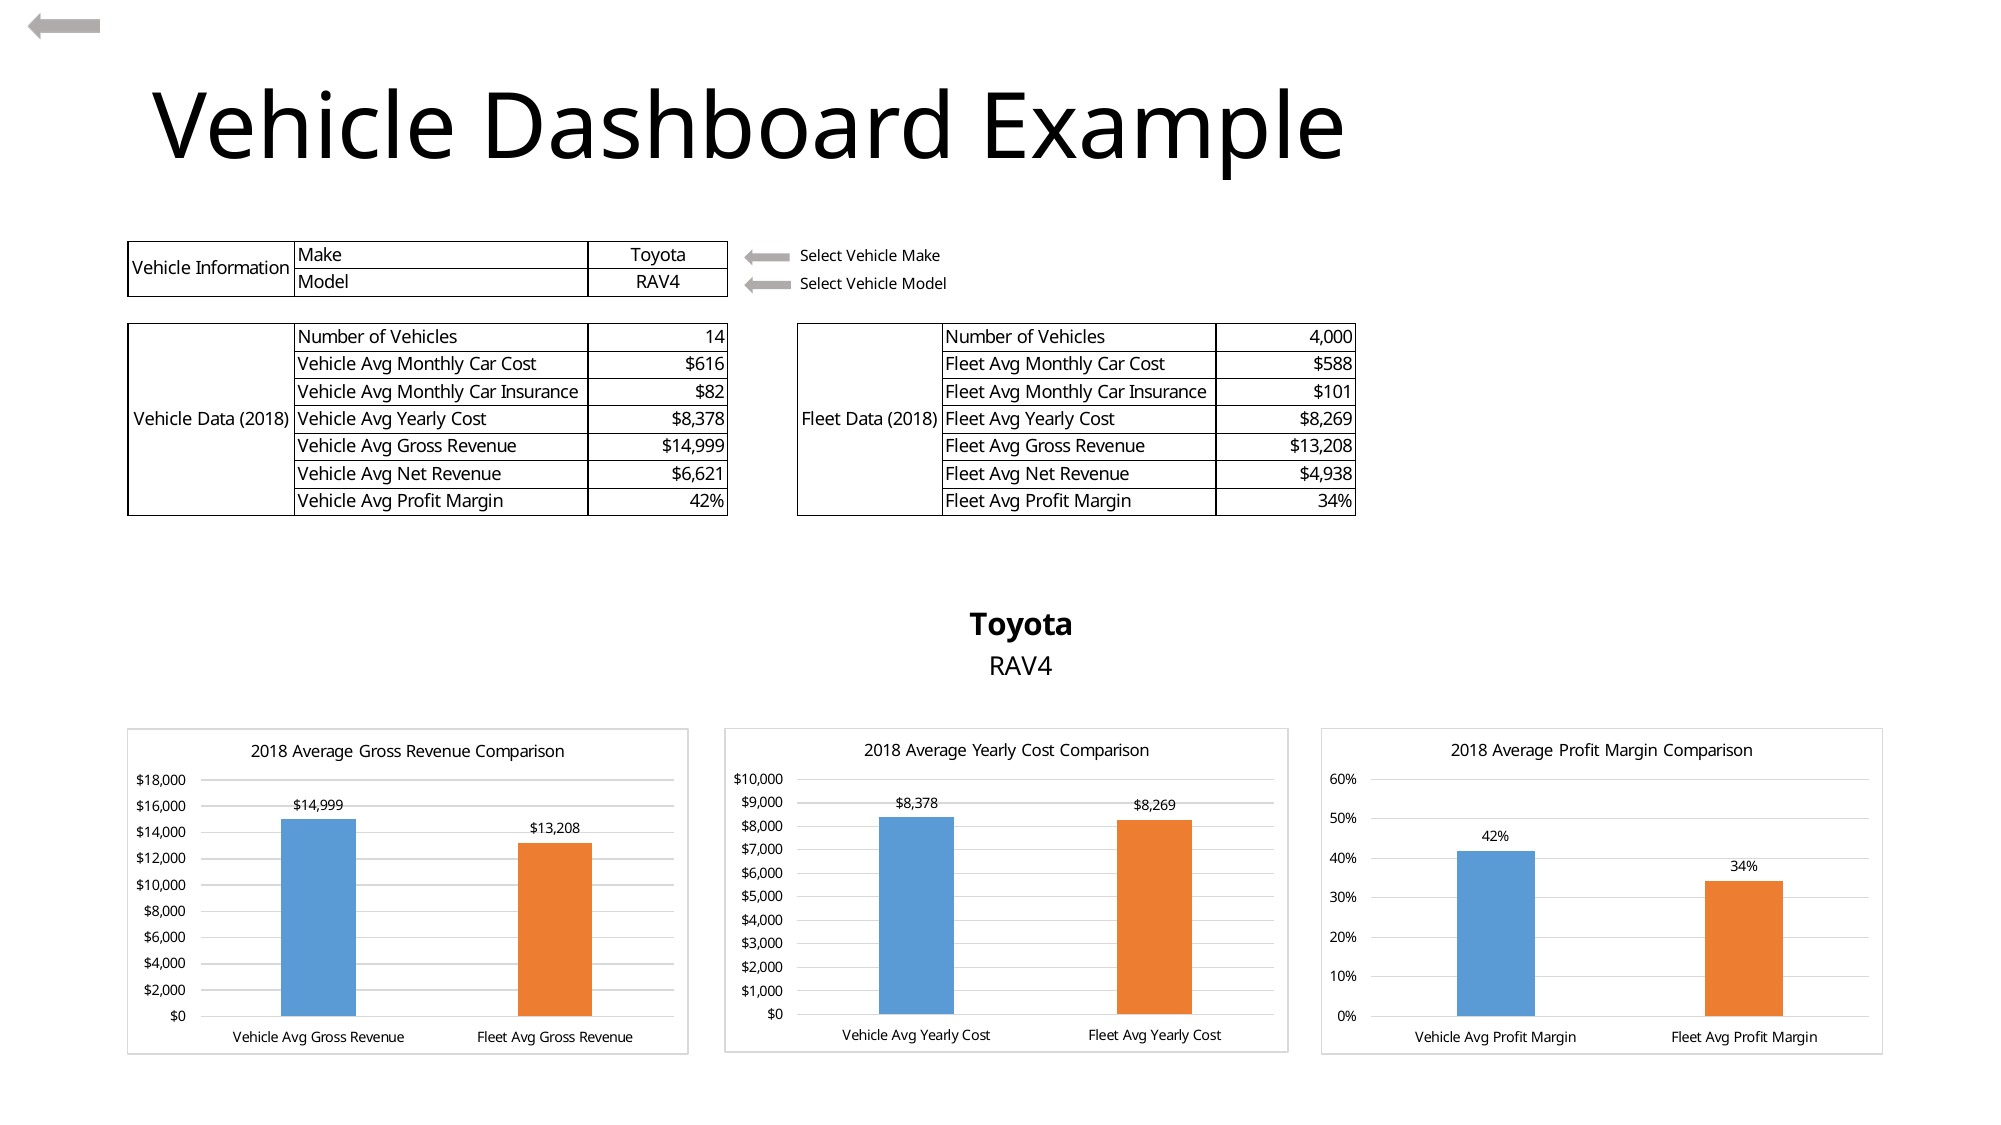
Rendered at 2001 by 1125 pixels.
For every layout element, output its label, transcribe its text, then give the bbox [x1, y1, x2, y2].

title Vehicle Dashboard Example [137, 59, 1863, 198]
picture [27, 12, 101, 40]
picture [86, 219, 1914, 1074]
